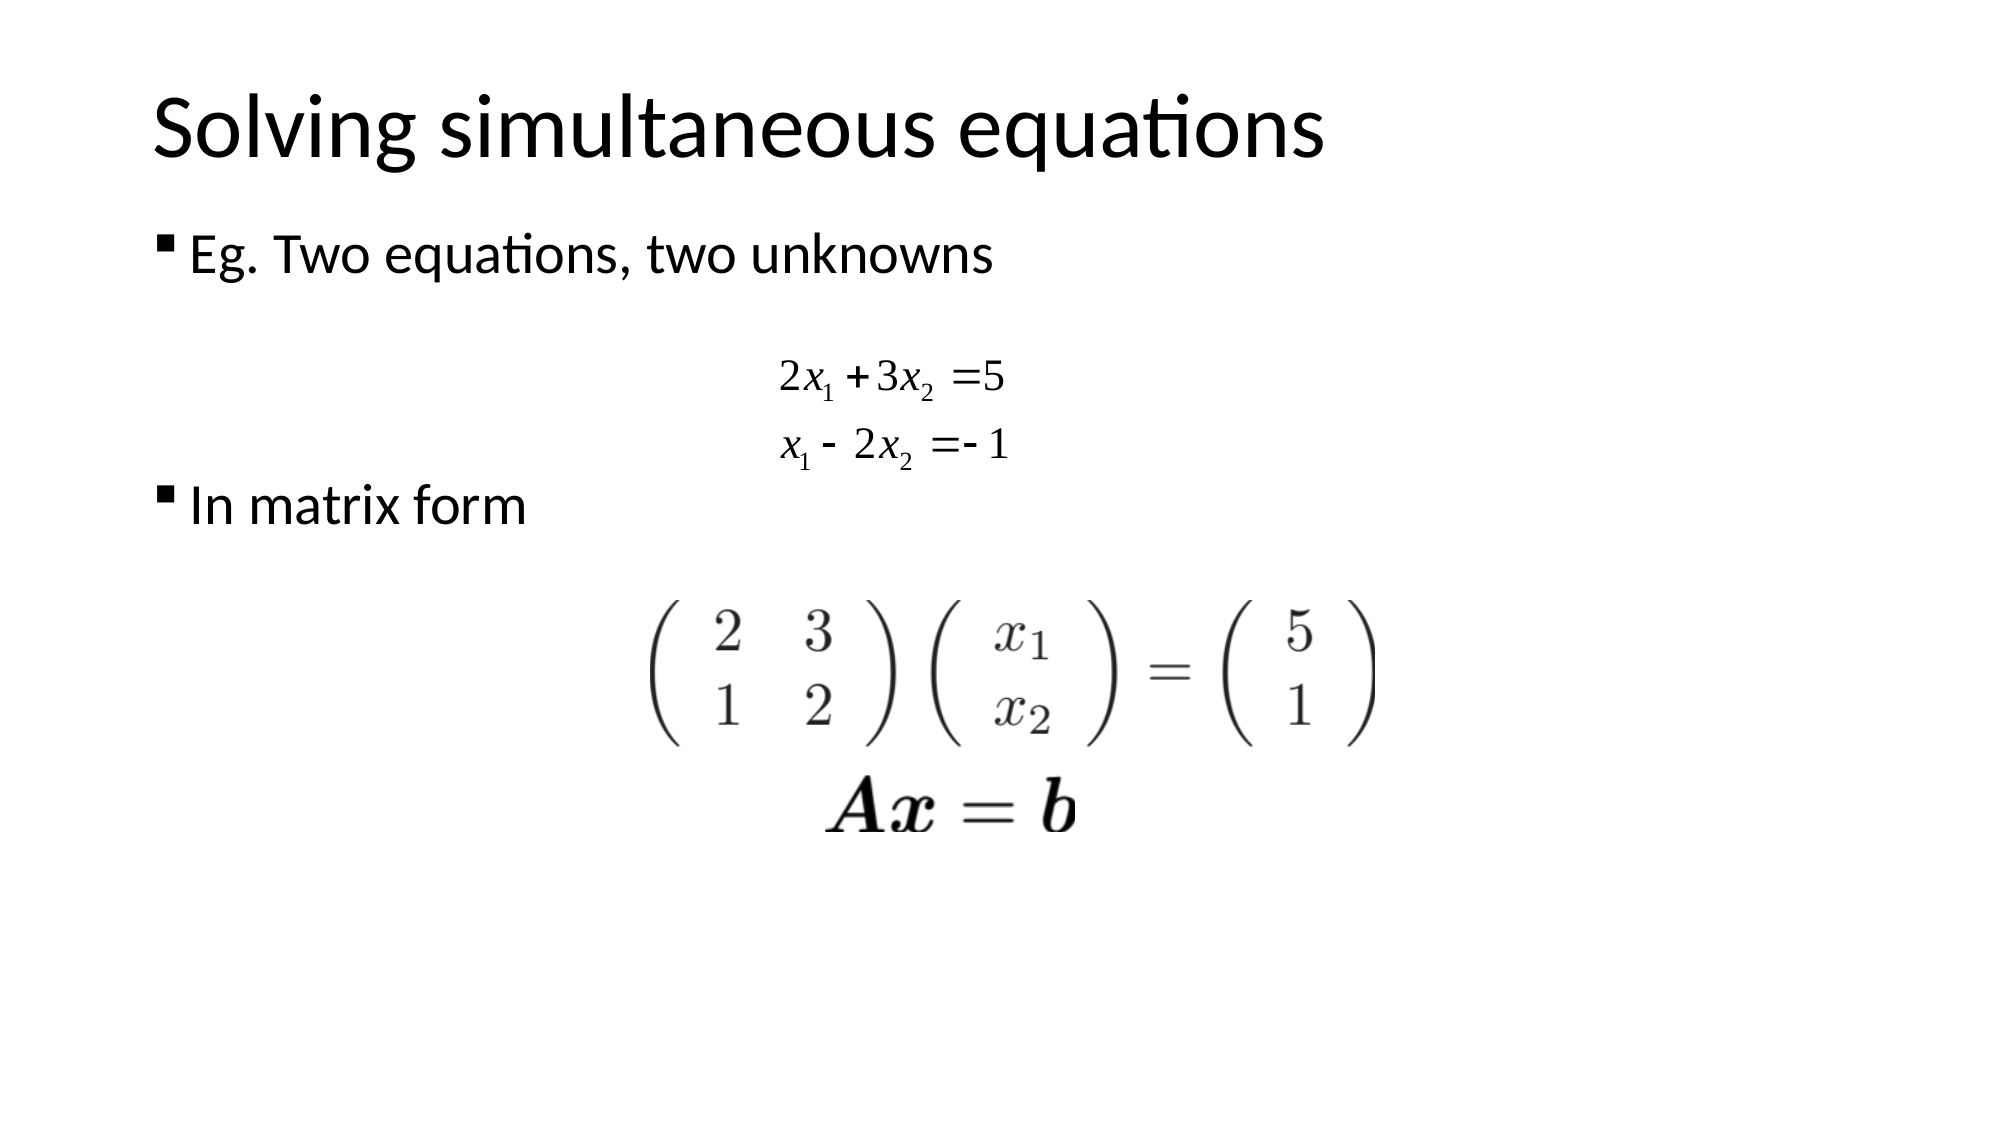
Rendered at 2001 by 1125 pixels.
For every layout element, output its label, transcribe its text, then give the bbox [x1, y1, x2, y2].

title Solving simultaneous equations [137, 59, 1863, 196]
text_box Eg. Two equations, two unknowns In matrix form [137, 215, 1863, 1050]
picture [649, 599, 1376, 747]
picture [824, 774, 1075, 832]
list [771, 345, 1013, 481]
